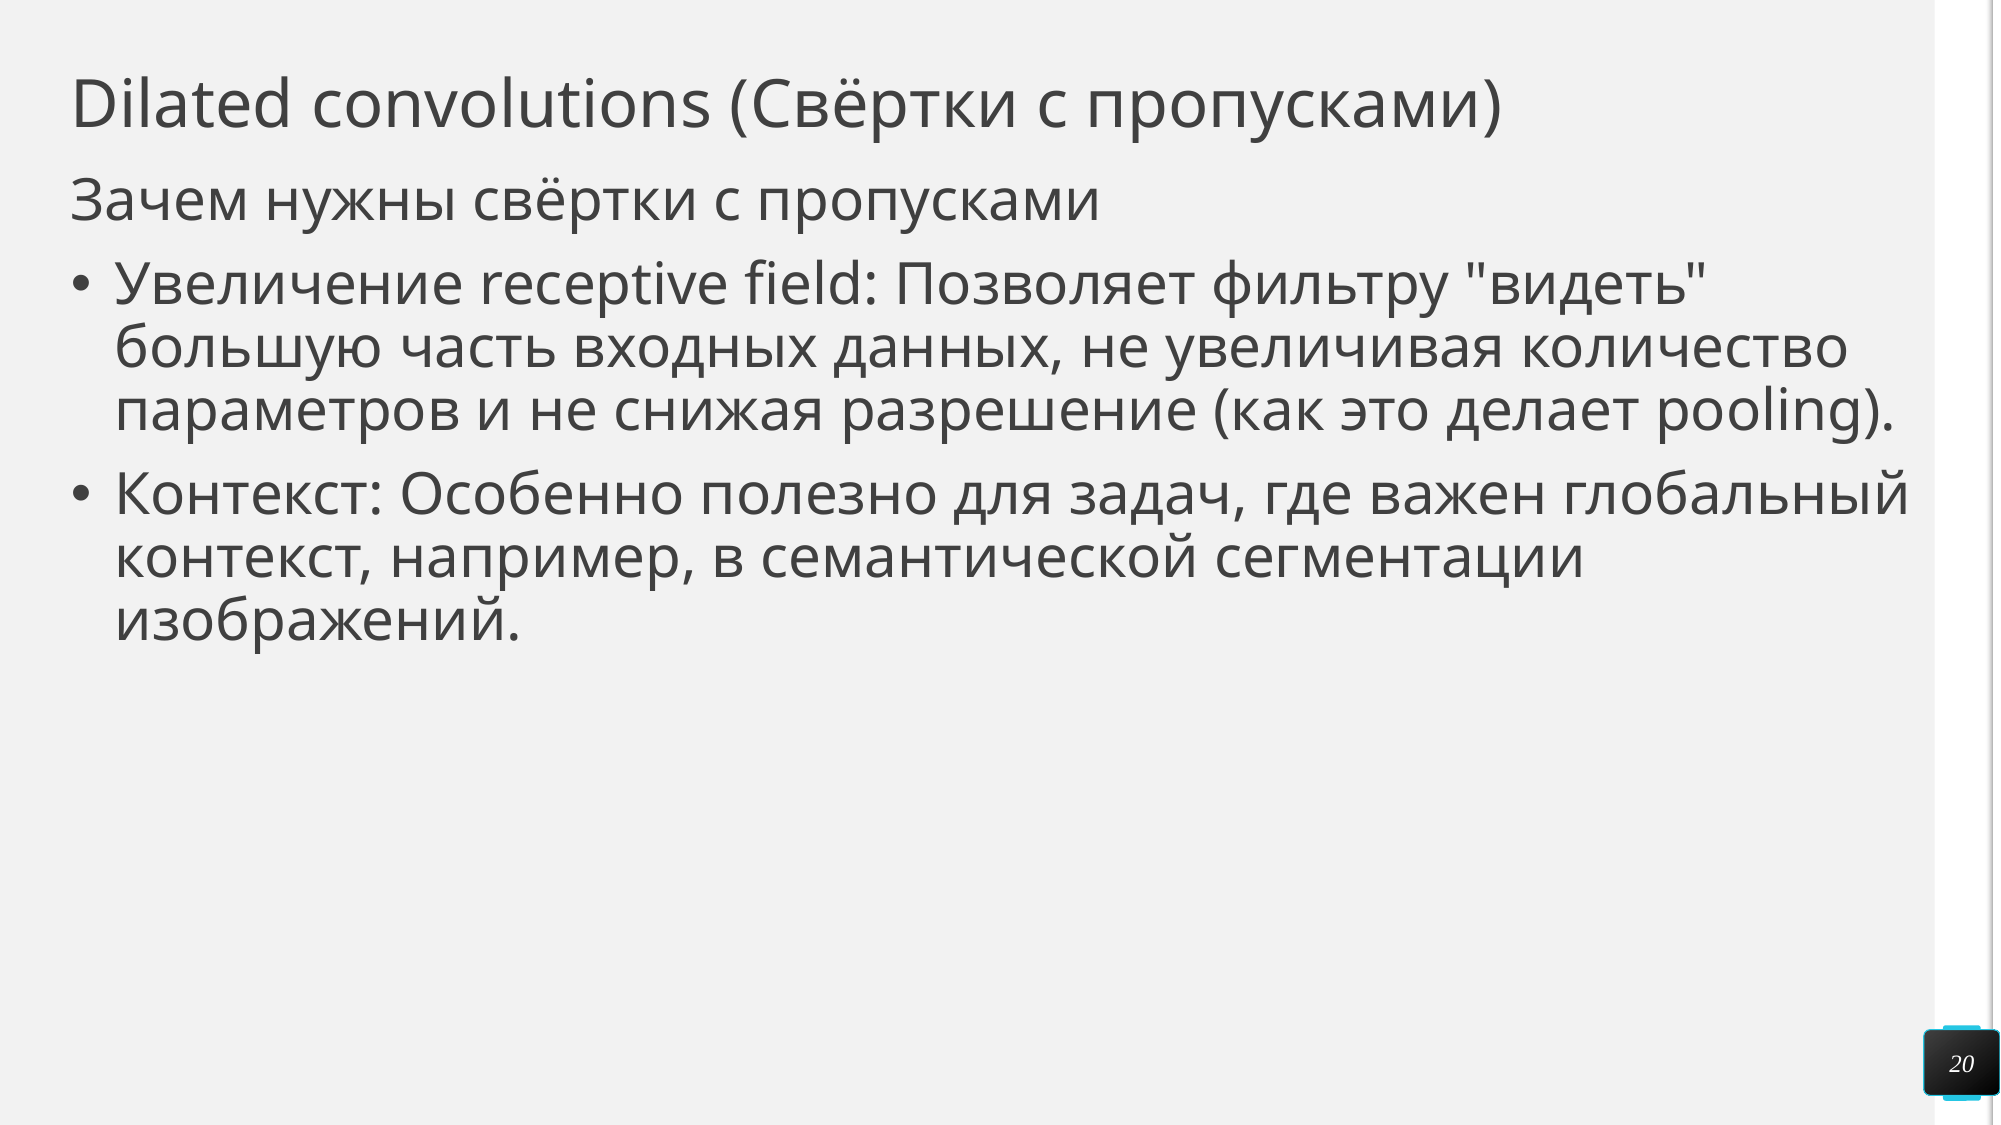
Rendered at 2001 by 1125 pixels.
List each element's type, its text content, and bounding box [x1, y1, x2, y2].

list Зачем нужны свёртки с пропусками Увеличение receptive field: Позволяет фильтру "видеть" большую часть входных данных, не увеличивая количество параметров и не снижая разрешение (как это делает pooling). Контекст: Особенно полезно для задач, где важен глобальный контекст, например, в семантической сегментации изображений. [70, 170, 1930, 1016]
slide_number 20 [1923, 1029, 2000, 1096]
title Dilated convolutions (Свёртки с пропусками) [70, 70, 1930, 142]
